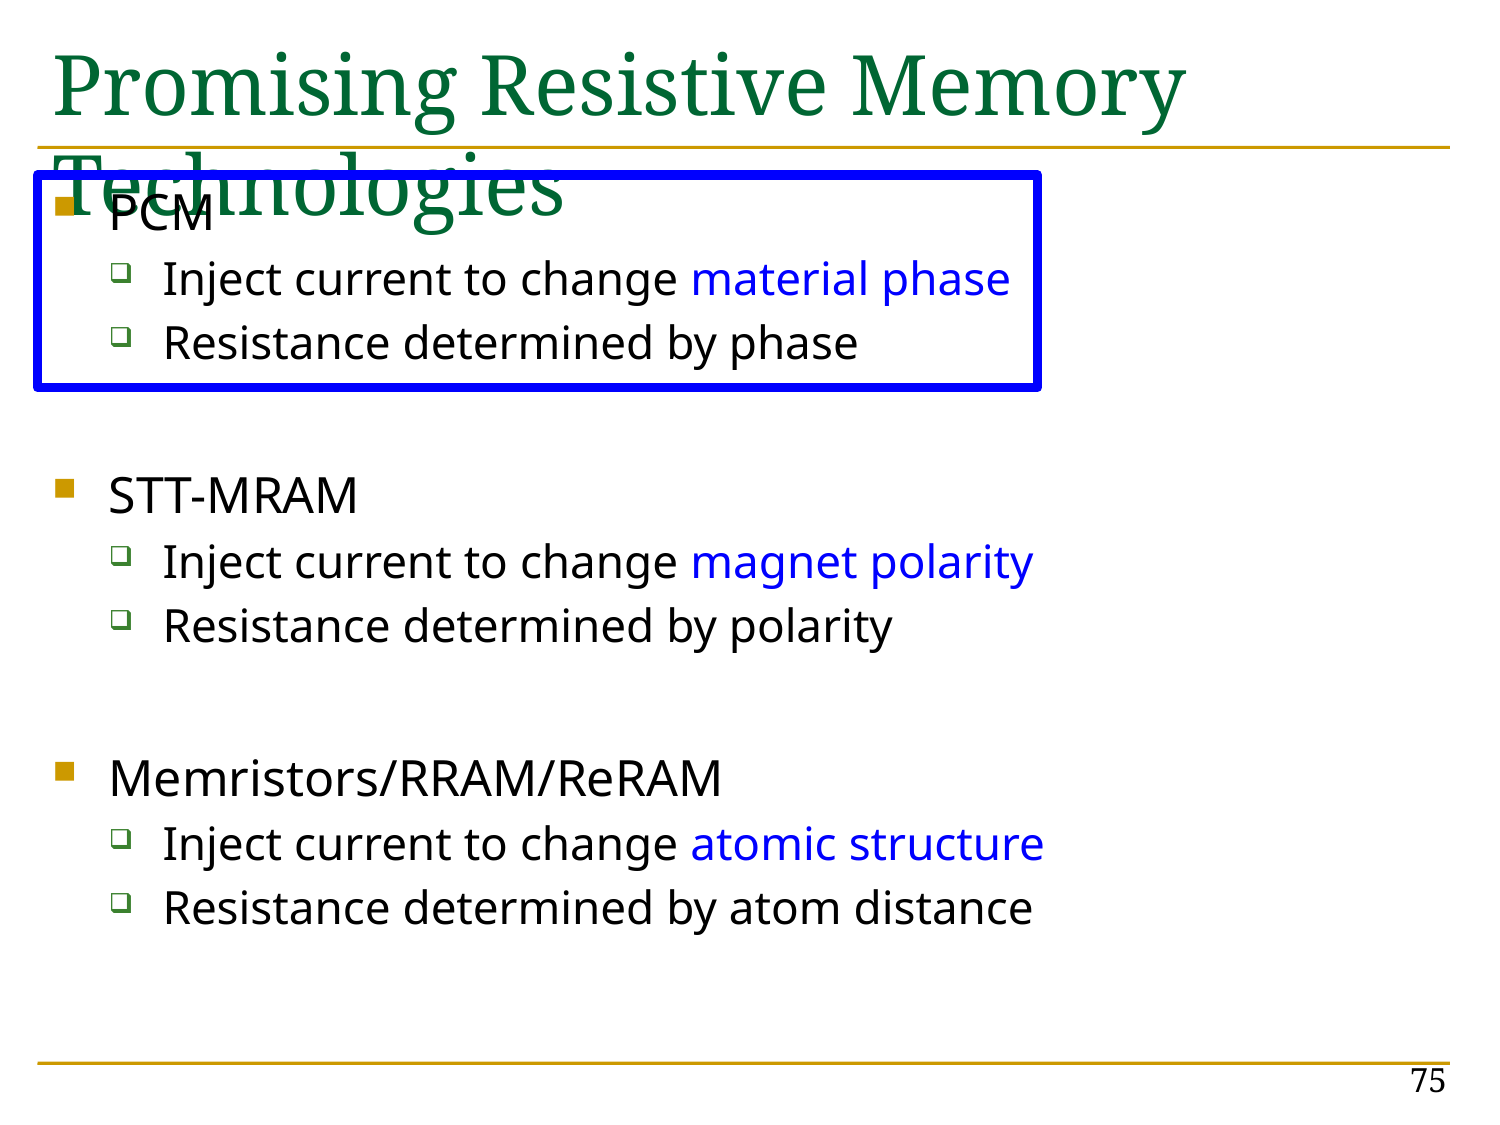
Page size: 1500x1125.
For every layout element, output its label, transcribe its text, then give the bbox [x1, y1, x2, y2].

text_box [35, 173, 1040, 389]
slide_number 75 [1111, 1036, 1462, 1112]
title Promising Resistive Memory Technologies [37, 24, 1450, 172]
list PCM Inject current to change material phase Resistance determined by phase STT-MRAM Inject current to change magnet polarity Resistance determined by polarity Memristors/RRAM/ReRAM Inject current to change atomic structure Resistance determined by atom distance [37, 172, 1450, 1025]
